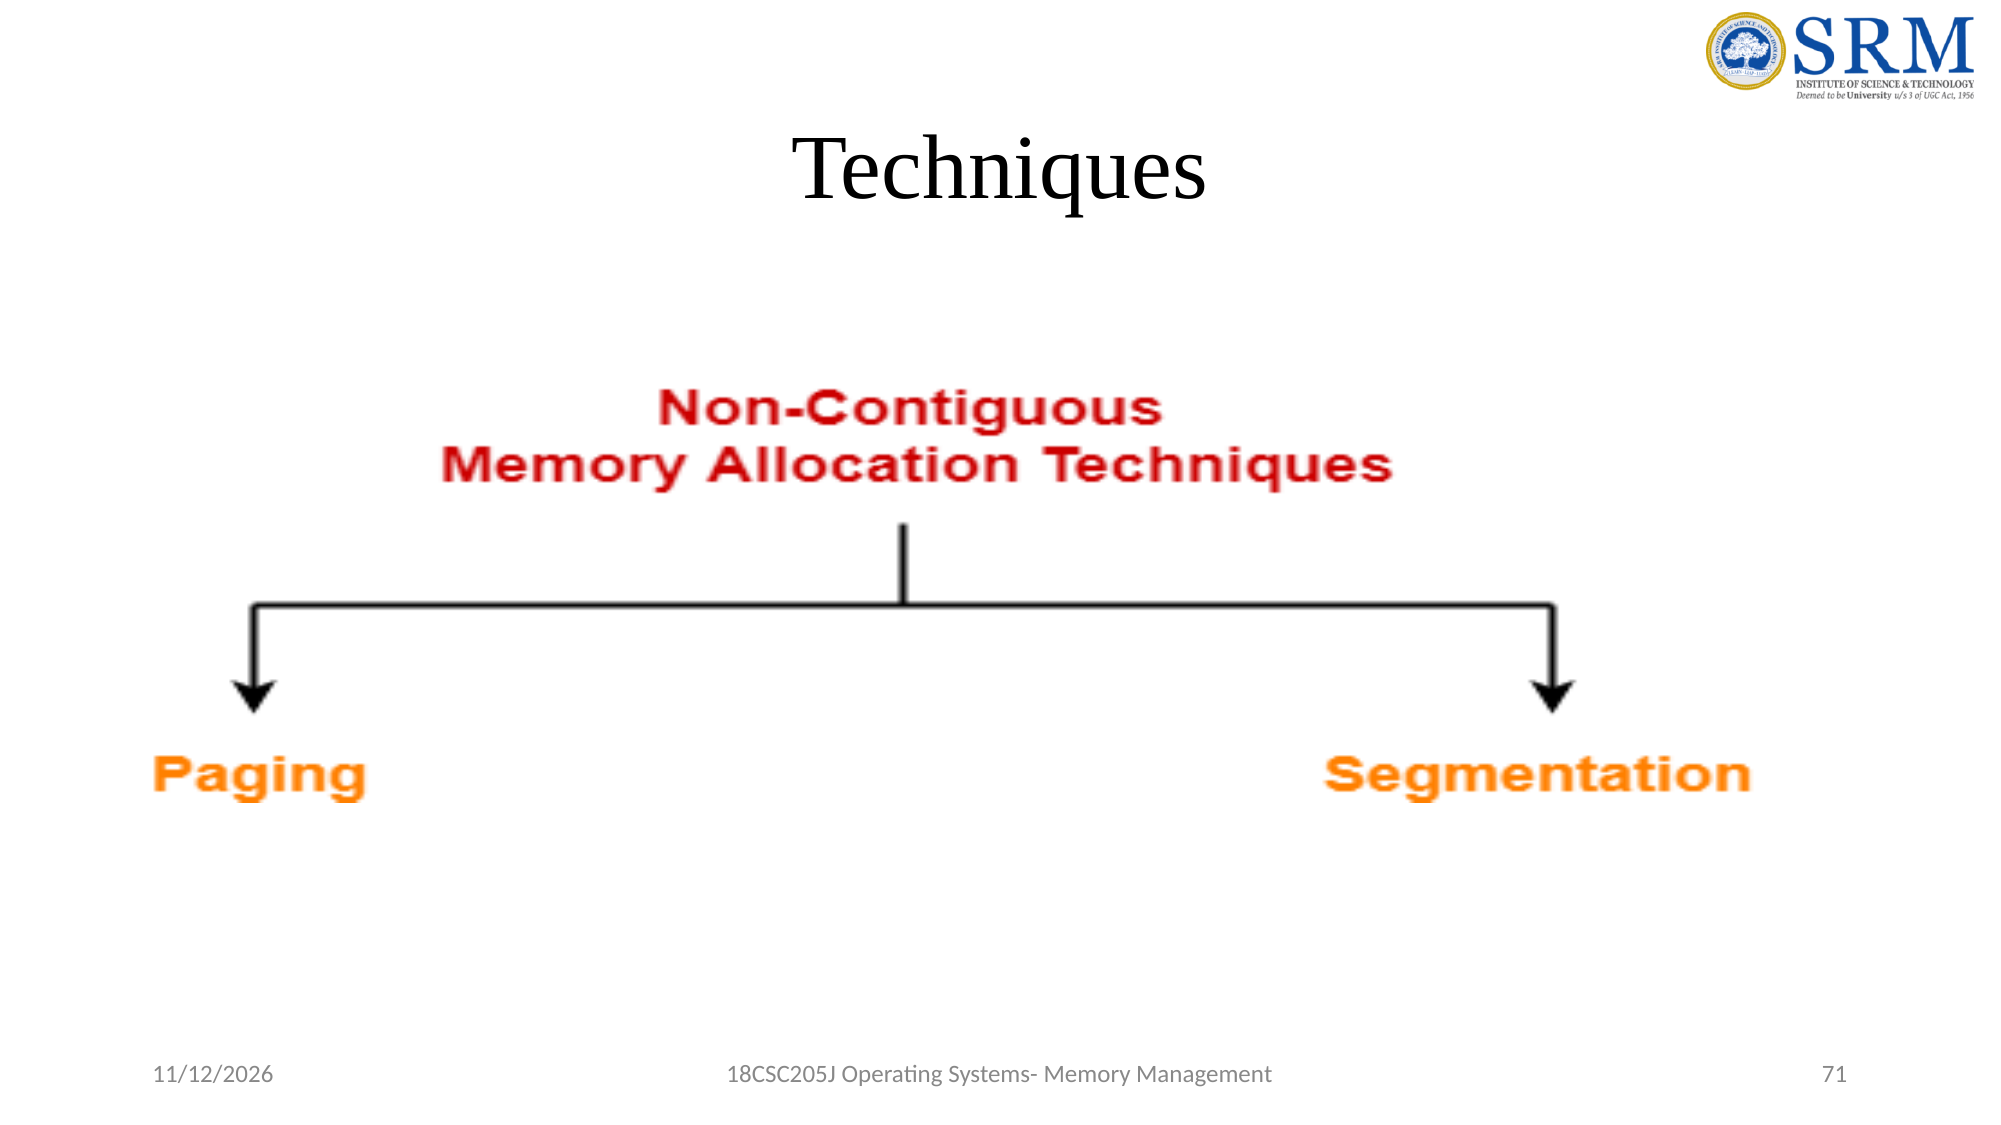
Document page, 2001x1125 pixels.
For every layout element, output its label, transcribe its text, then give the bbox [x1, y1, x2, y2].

picture [1706, 12, 1974, 100]
footer 18CSC205J Operating Systems- Memory Management [662, 1042, 1338, 1103]
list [109, 374, 1808, 803]
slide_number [137, 1042, 588, 1103]
title Techniques [137, 59, 1863, 278]
slide_number 71 [1412, 1042, 1863, 1103]
